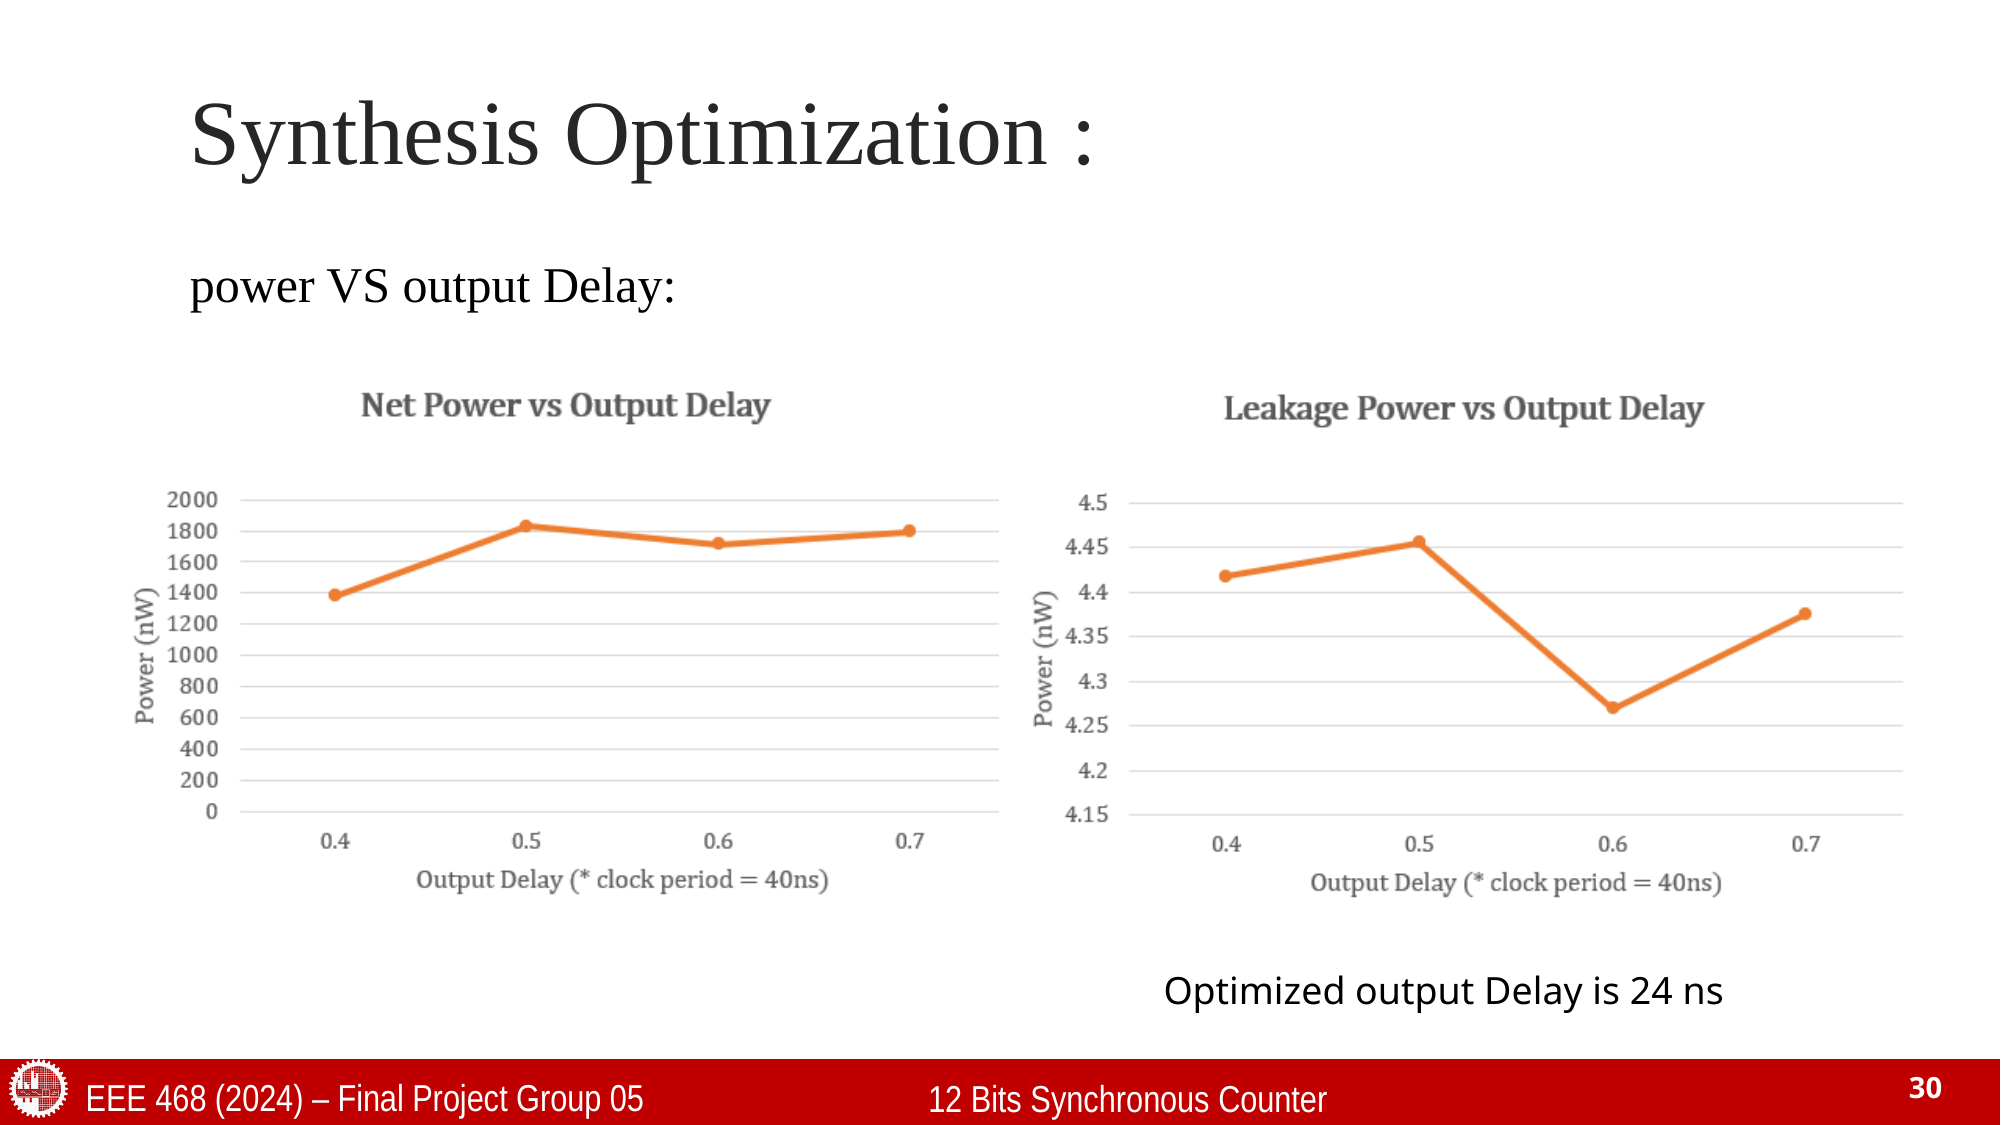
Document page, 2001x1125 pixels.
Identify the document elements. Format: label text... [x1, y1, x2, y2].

text_box Optimized output Delay is 24 ns [1148, 959, 1740, 1020]
picture [1010, 376, 1918, 924]
footer 12 Bits Synchronous Counter [721, 1067, 1543, 1125]
picture [8, 1059, 71, 1118]
list power VS output Delay: [174, 245, 1825, 990]
title Synthesis Optimization : [174, 75, 1825, 195]
picture [116, 376, 999, 921]
slide_number EEE 468 (2024) – Final Project Group 05 [70, 1066, 722, 1125]
slide_number 30 [1871, 1066, 1958, 1118]
